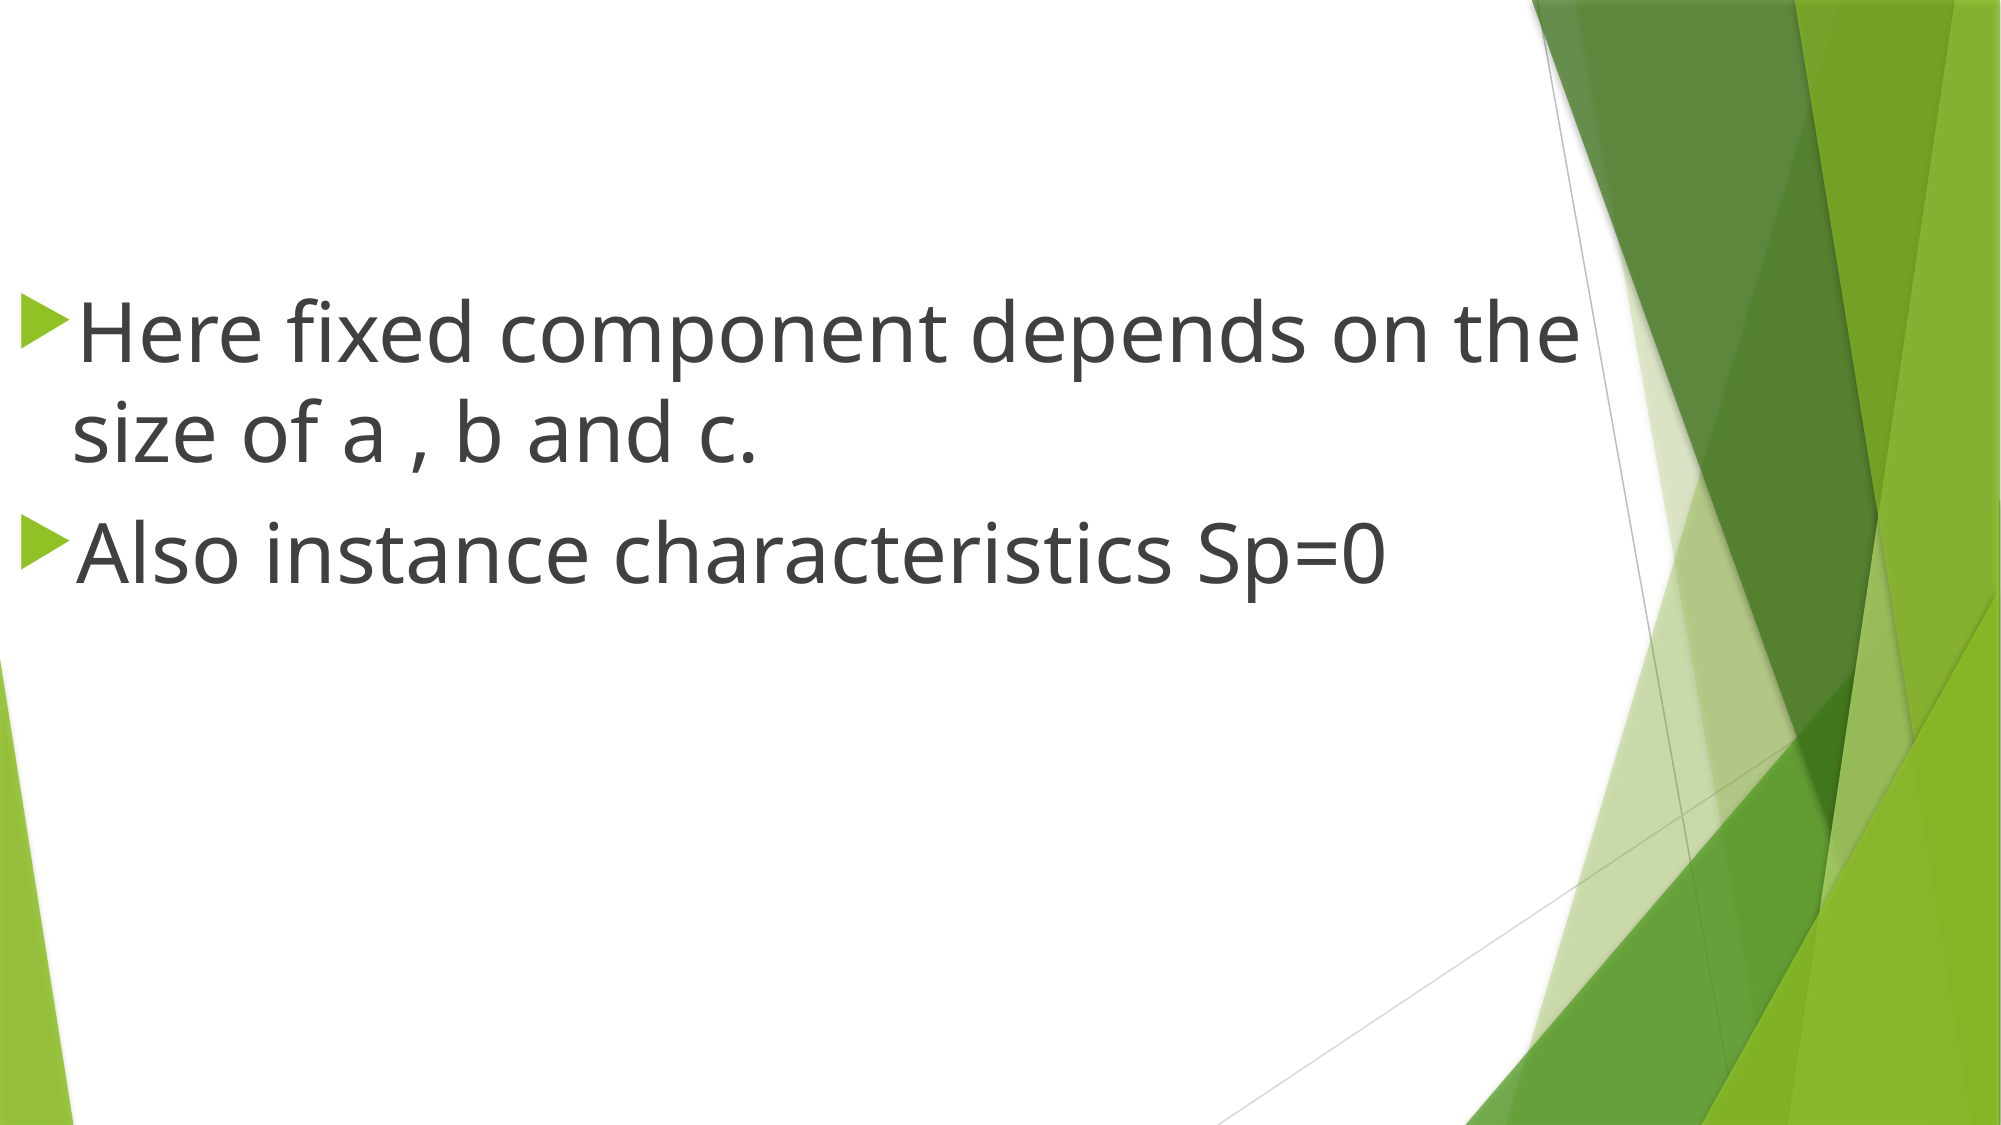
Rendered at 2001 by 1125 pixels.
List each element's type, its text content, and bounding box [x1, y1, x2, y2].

list Here fixed component depends on the size of a , b and c. Also instance characteristics Sp=0 [0, 272, 1765, 992]
